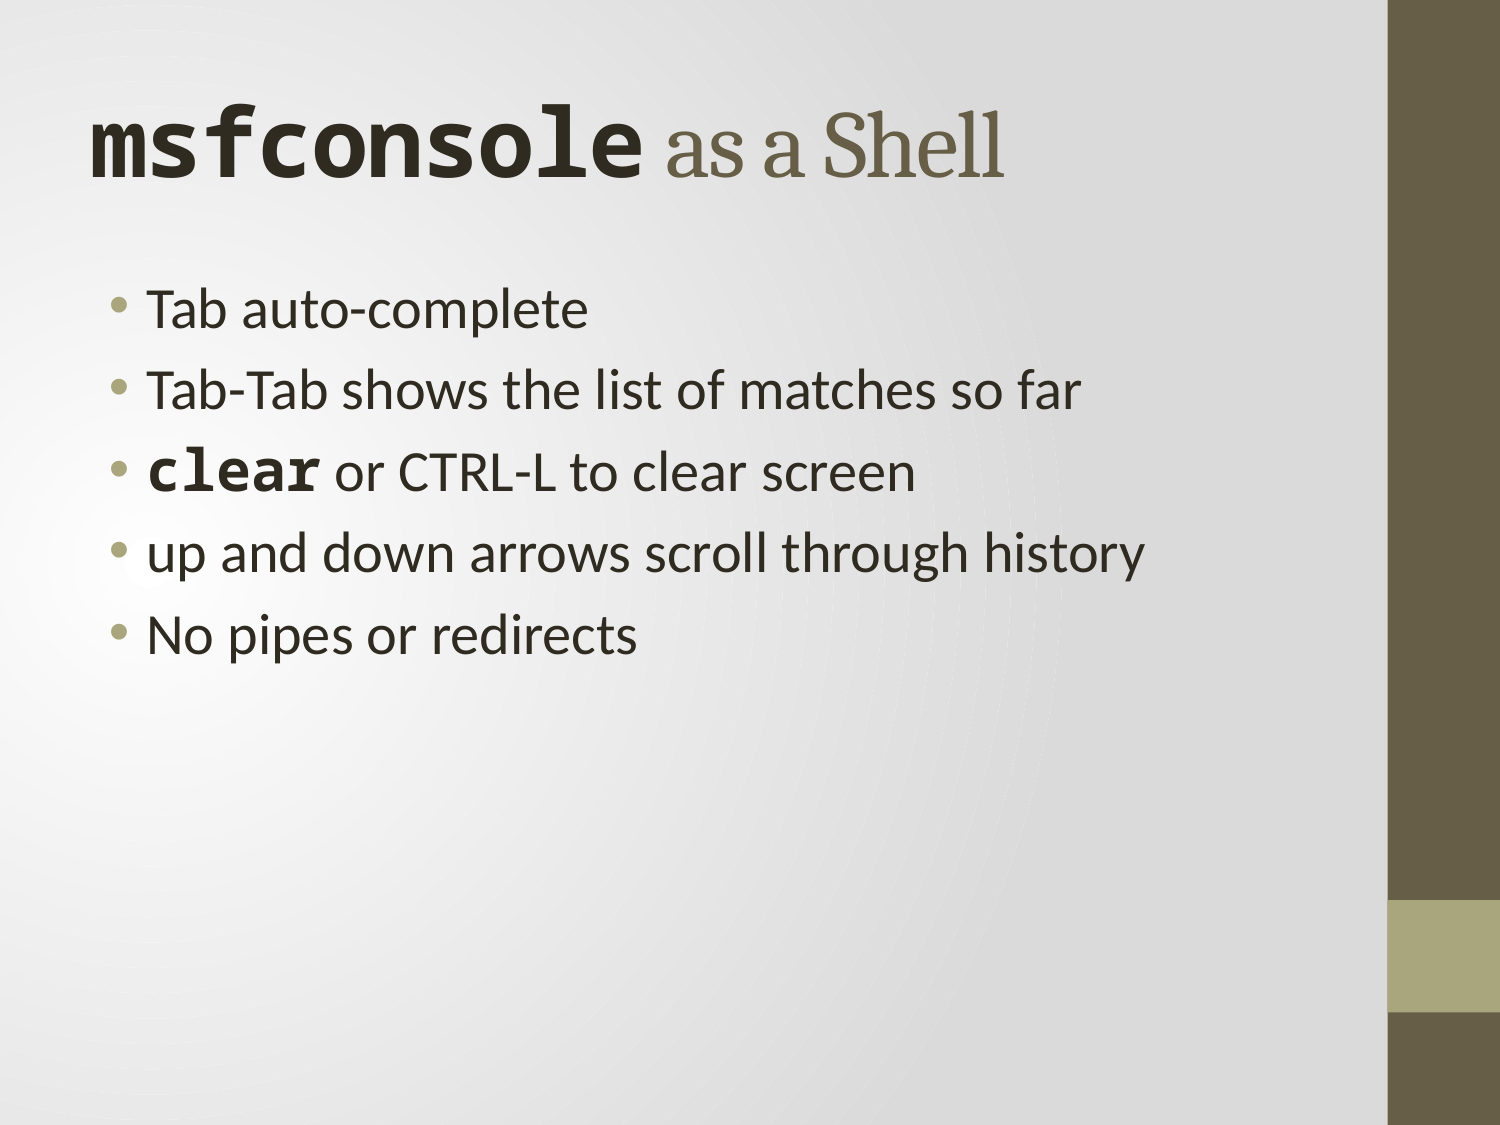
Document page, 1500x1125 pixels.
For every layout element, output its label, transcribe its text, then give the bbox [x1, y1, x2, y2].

title msfconsole as a Shell [75, 45, 1325, 233]
list Tab auto-complete Tab-Tab shows the list of matches so far clear or CTRL-L to clear screen up and down arrows scroll through history No pipes or redirects [75, 262, 1325, 1050]
